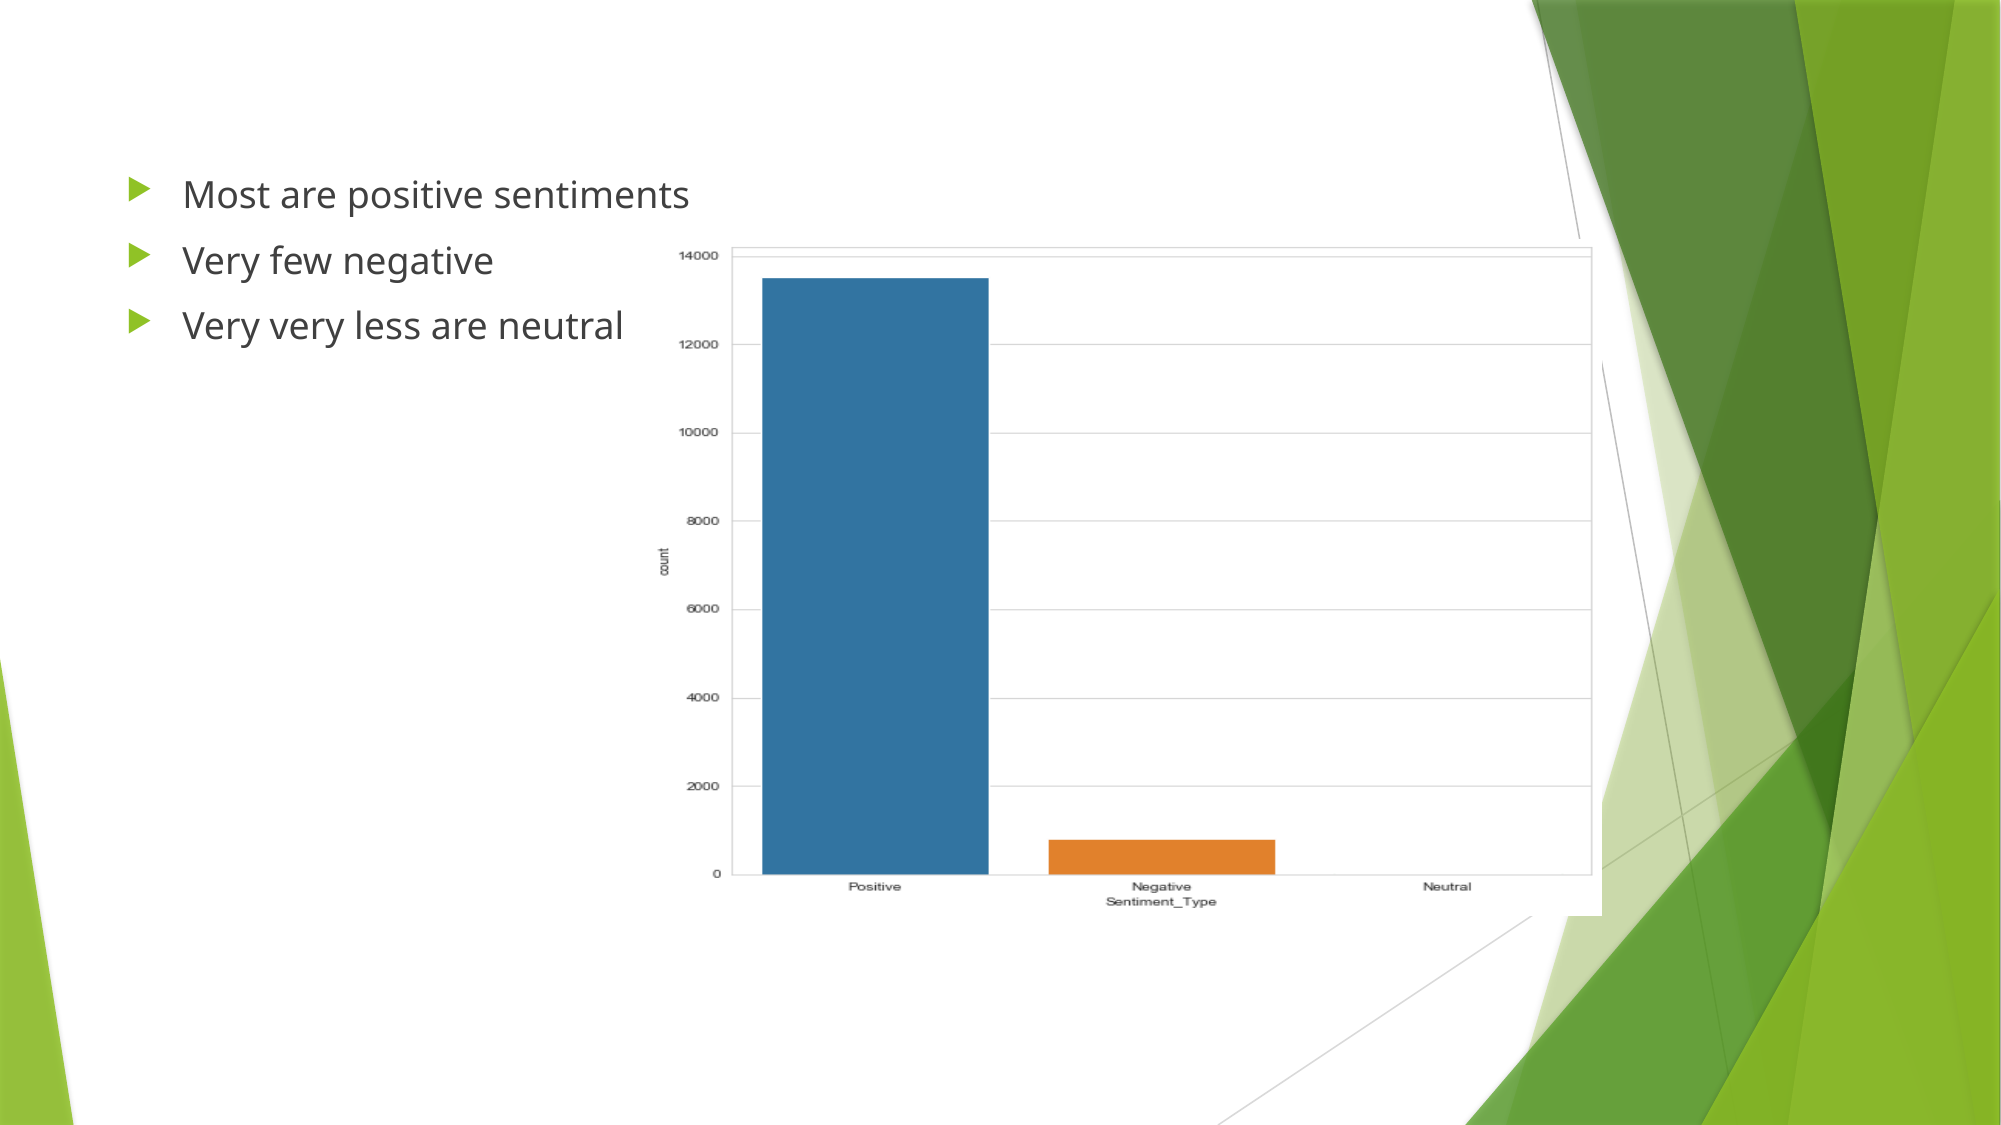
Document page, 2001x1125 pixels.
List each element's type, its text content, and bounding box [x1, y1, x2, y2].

list Most are positive sentiments Very few negative Very very less are neutral [111, 163, 1522, 991]
picture [646, 238, 1602, 916]
